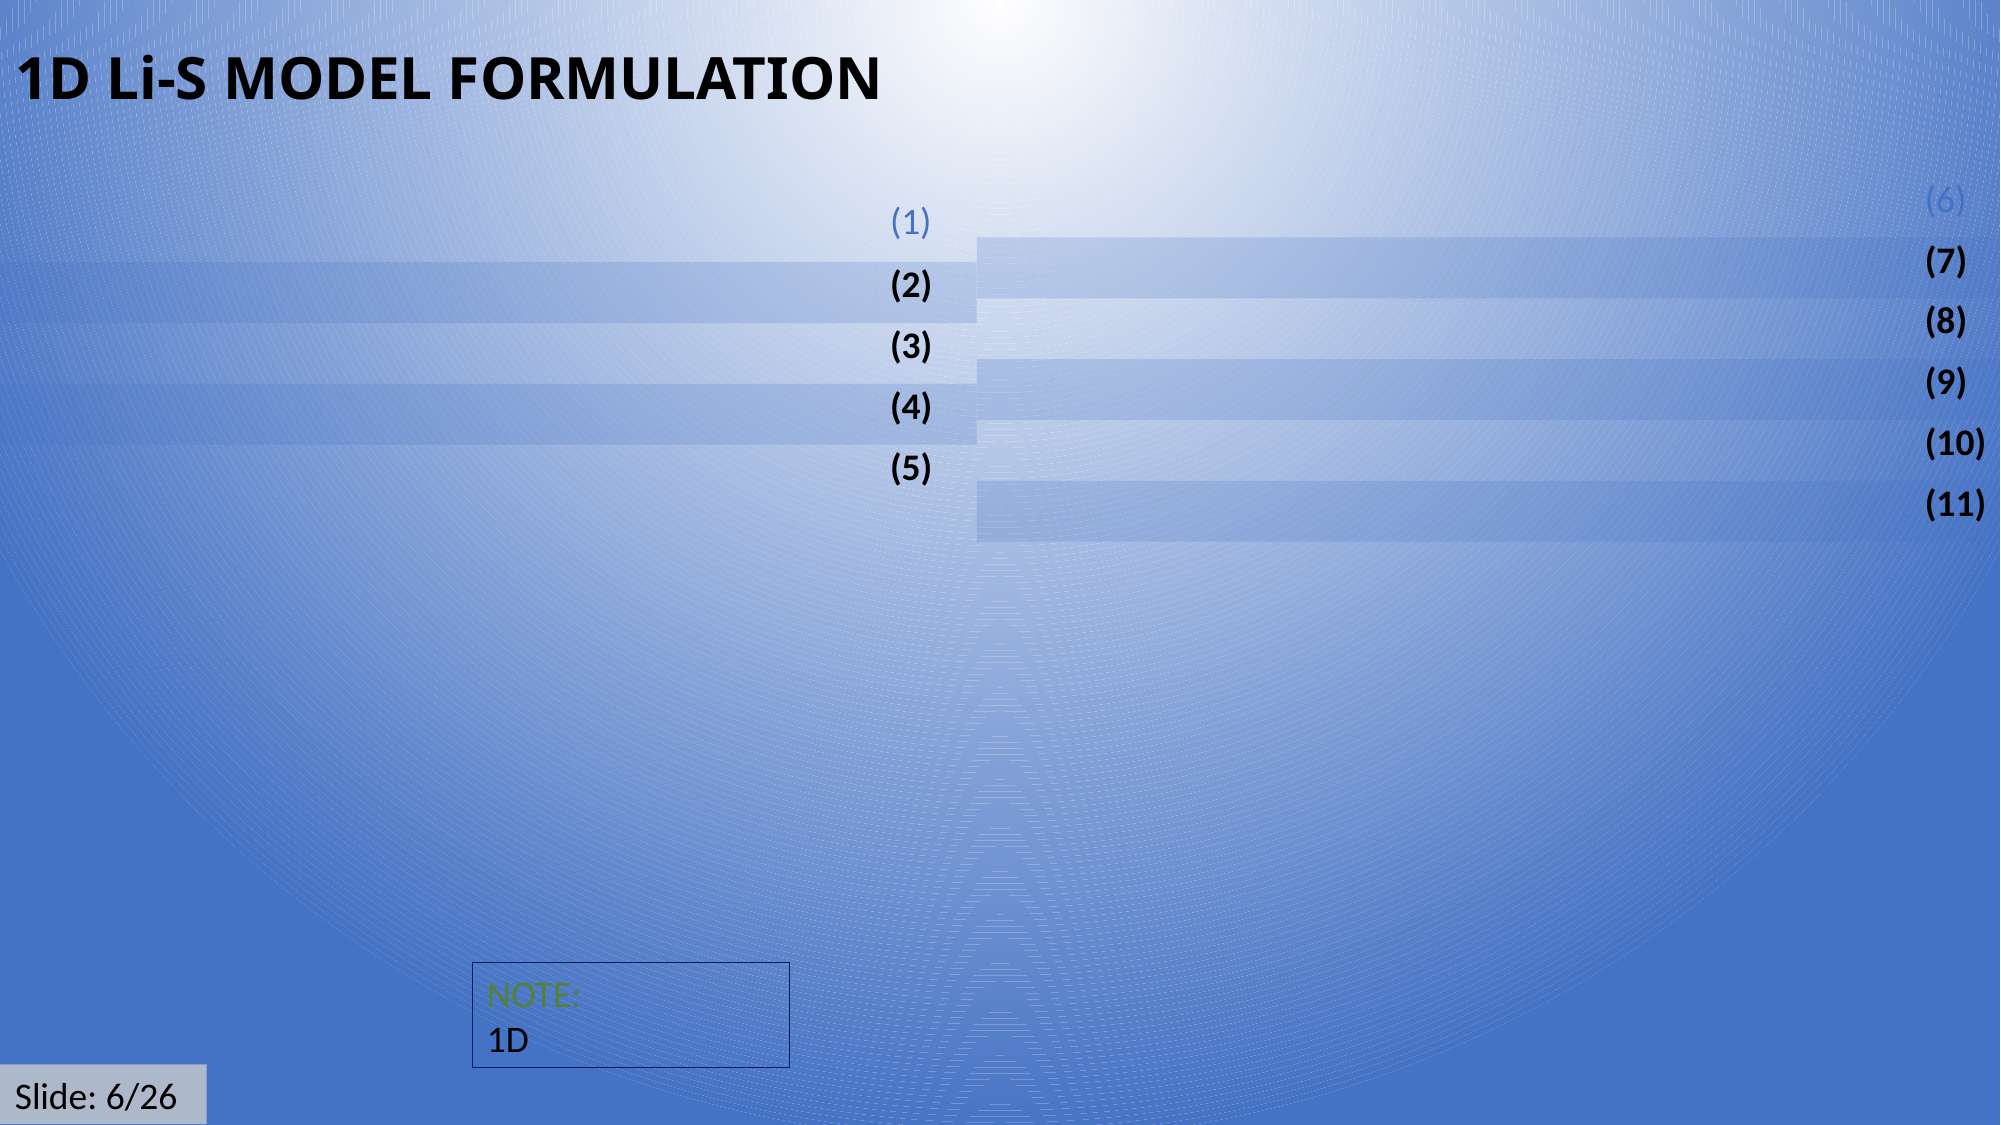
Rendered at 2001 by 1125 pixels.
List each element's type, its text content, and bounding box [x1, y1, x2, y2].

text_box Slide: 6/26 [0, 1064, 207, 1125]
title 1D Li-S MODEL FORMULATION [0, 0, 1058, 161]
